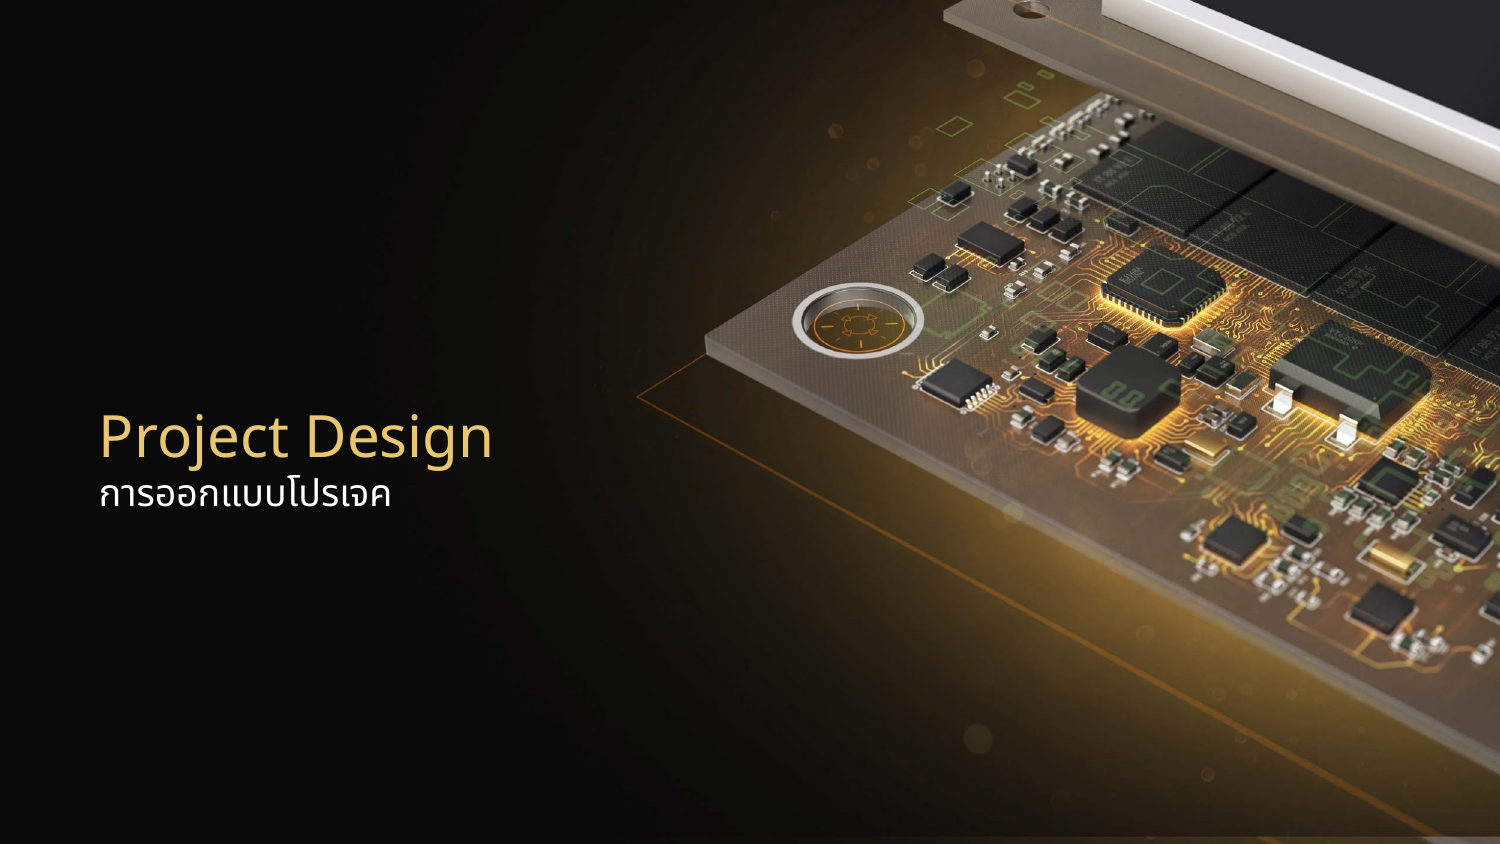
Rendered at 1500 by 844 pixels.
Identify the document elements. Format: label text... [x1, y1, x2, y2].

title Project Design การออกแบบโปรเจค [84, 286, 967, 557]
picture [0, 0, 1500, 844]
